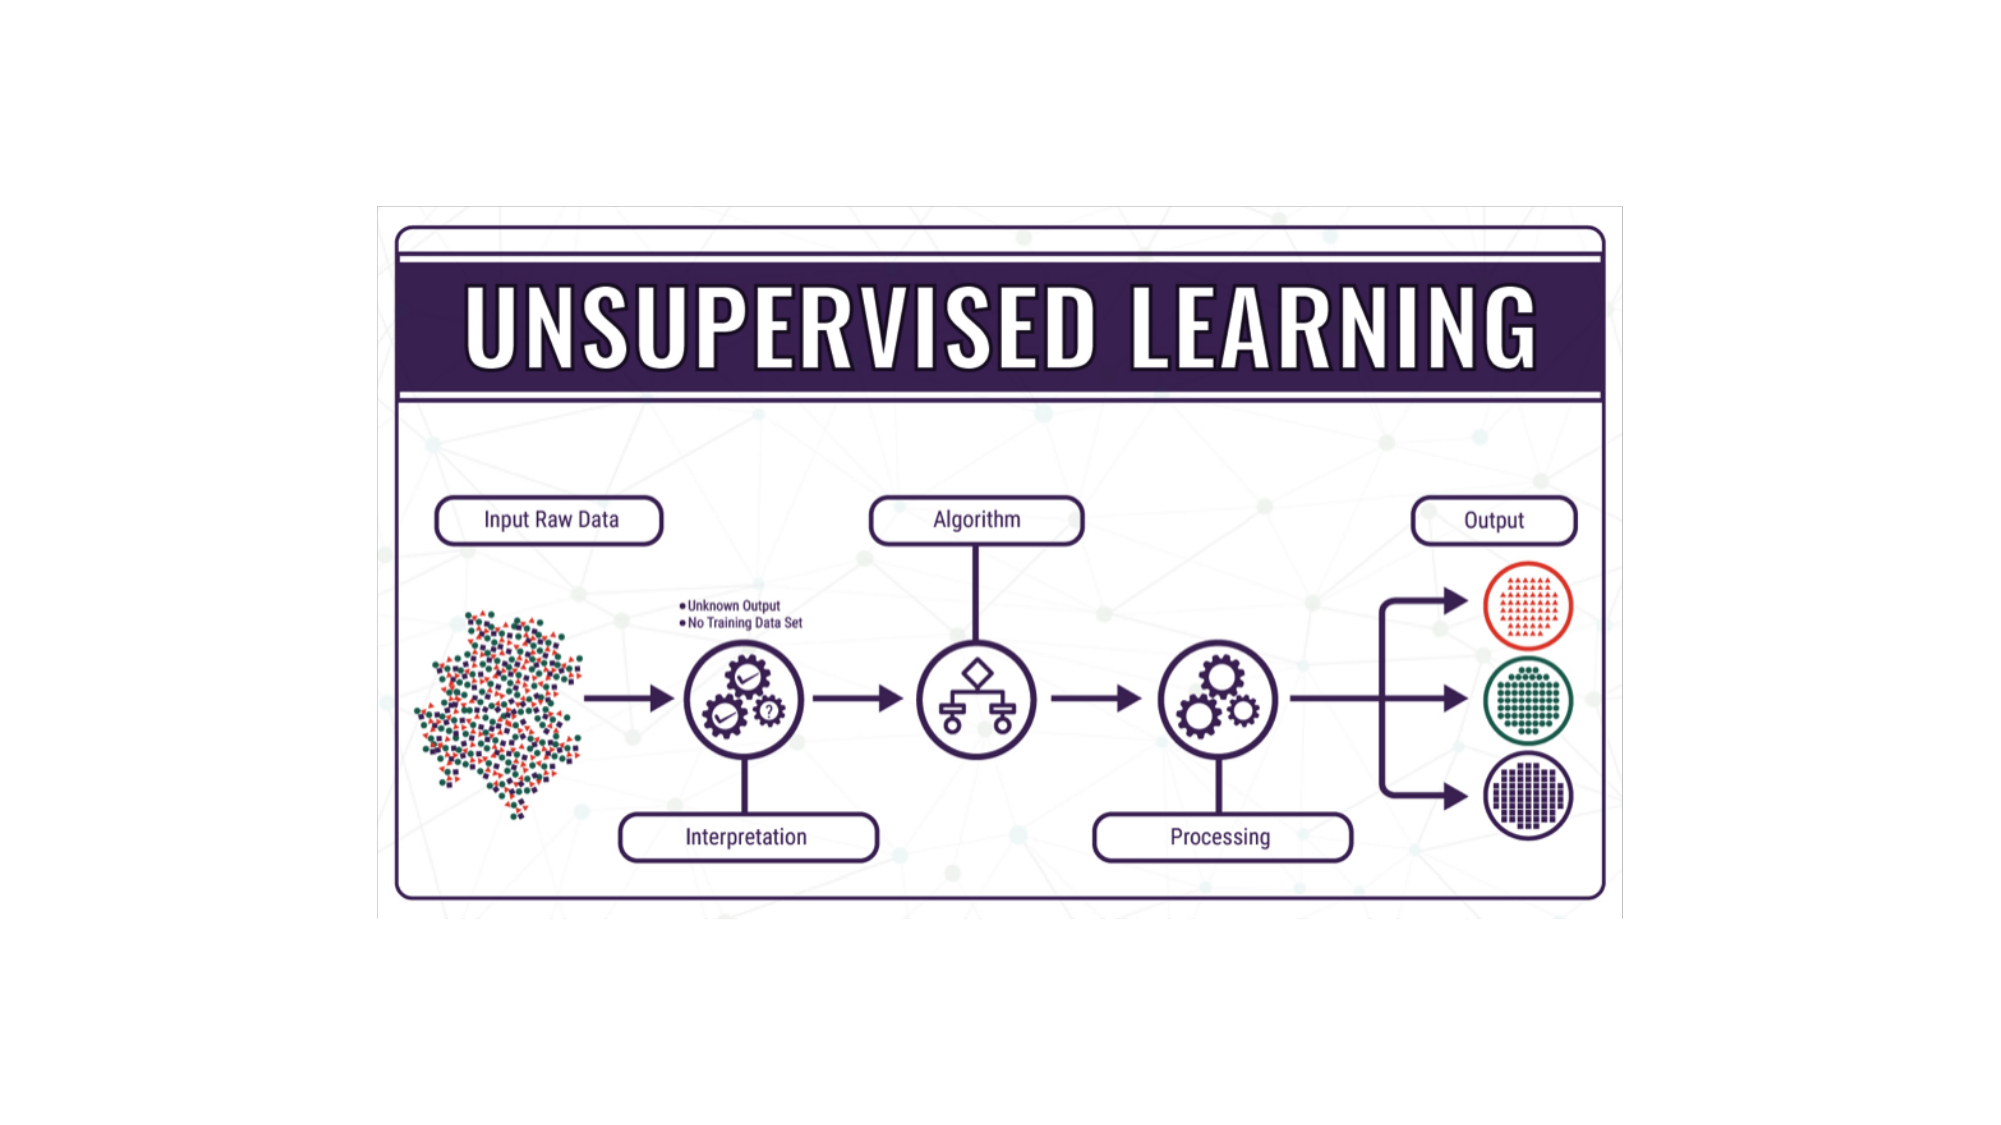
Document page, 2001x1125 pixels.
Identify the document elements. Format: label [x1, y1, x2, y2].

list [376, 205, 1624, 920]
